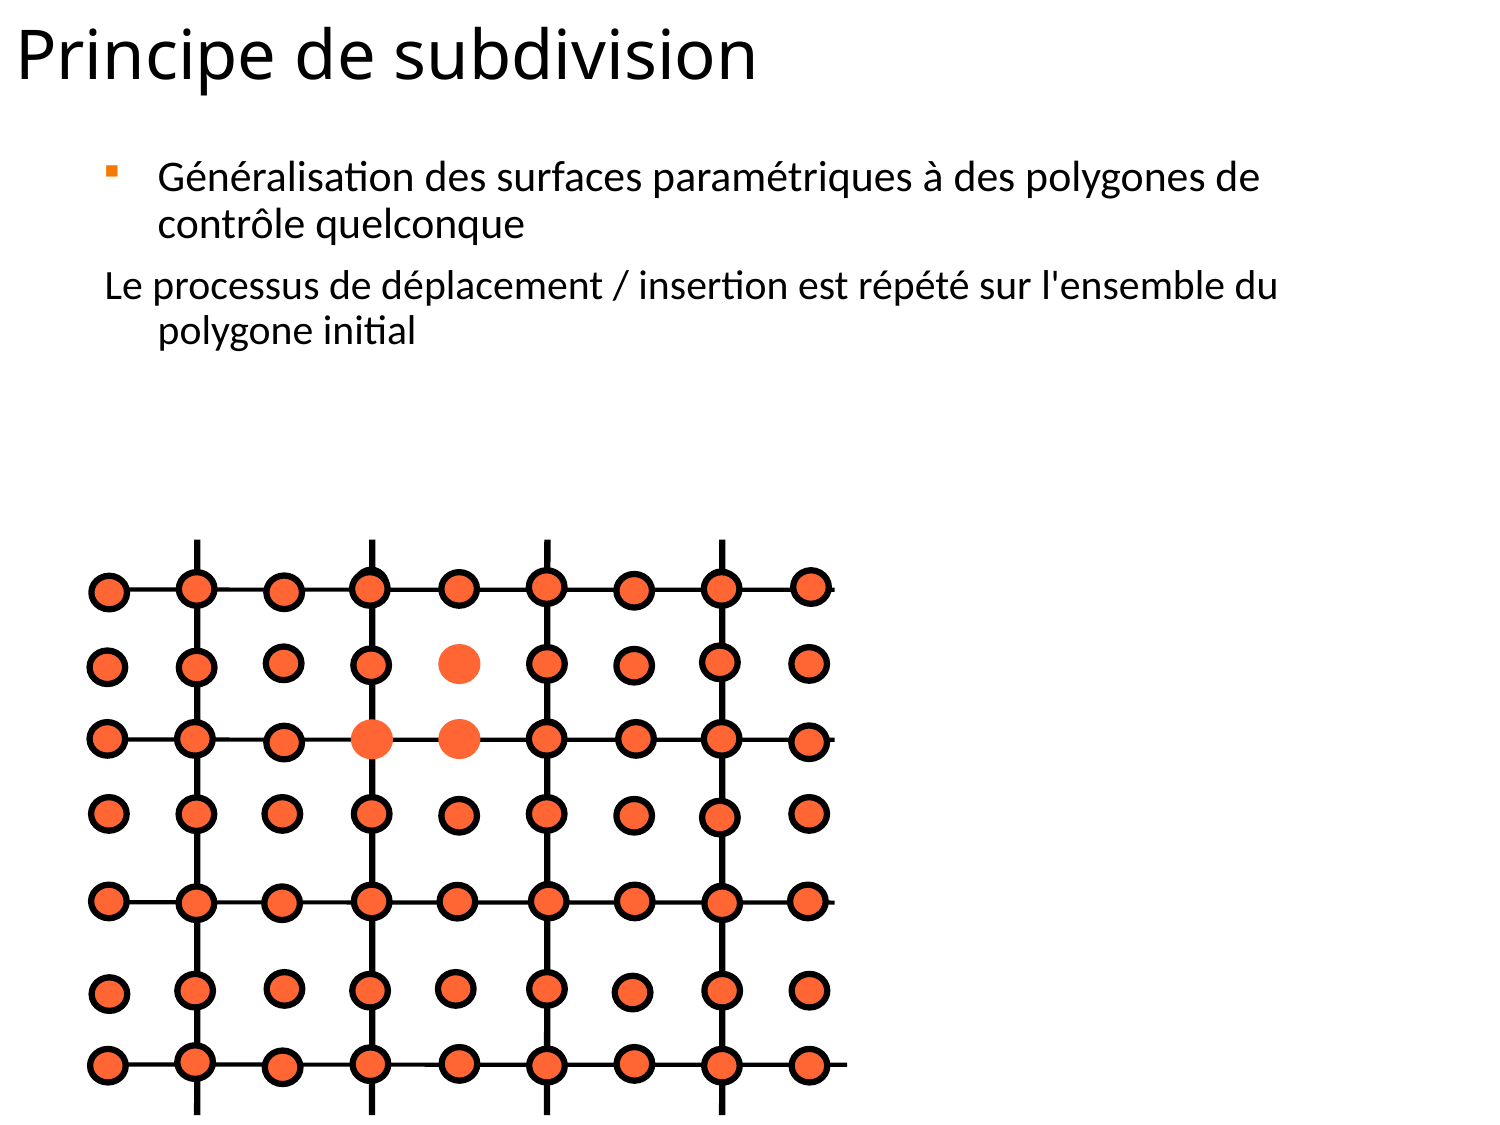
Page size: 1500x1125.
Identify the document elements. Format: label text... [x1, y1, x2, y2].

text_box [89, 570, 829, 1084]
title Principe de subdivision [0, 1, 1500, 118]
list Généralisation des surfaces paramétriques à des polygones de contrôle quelconque Le processus de déplacement / insertion est répété sur l'ensemble du polygone initial [71, 145, 1423, 1000]
